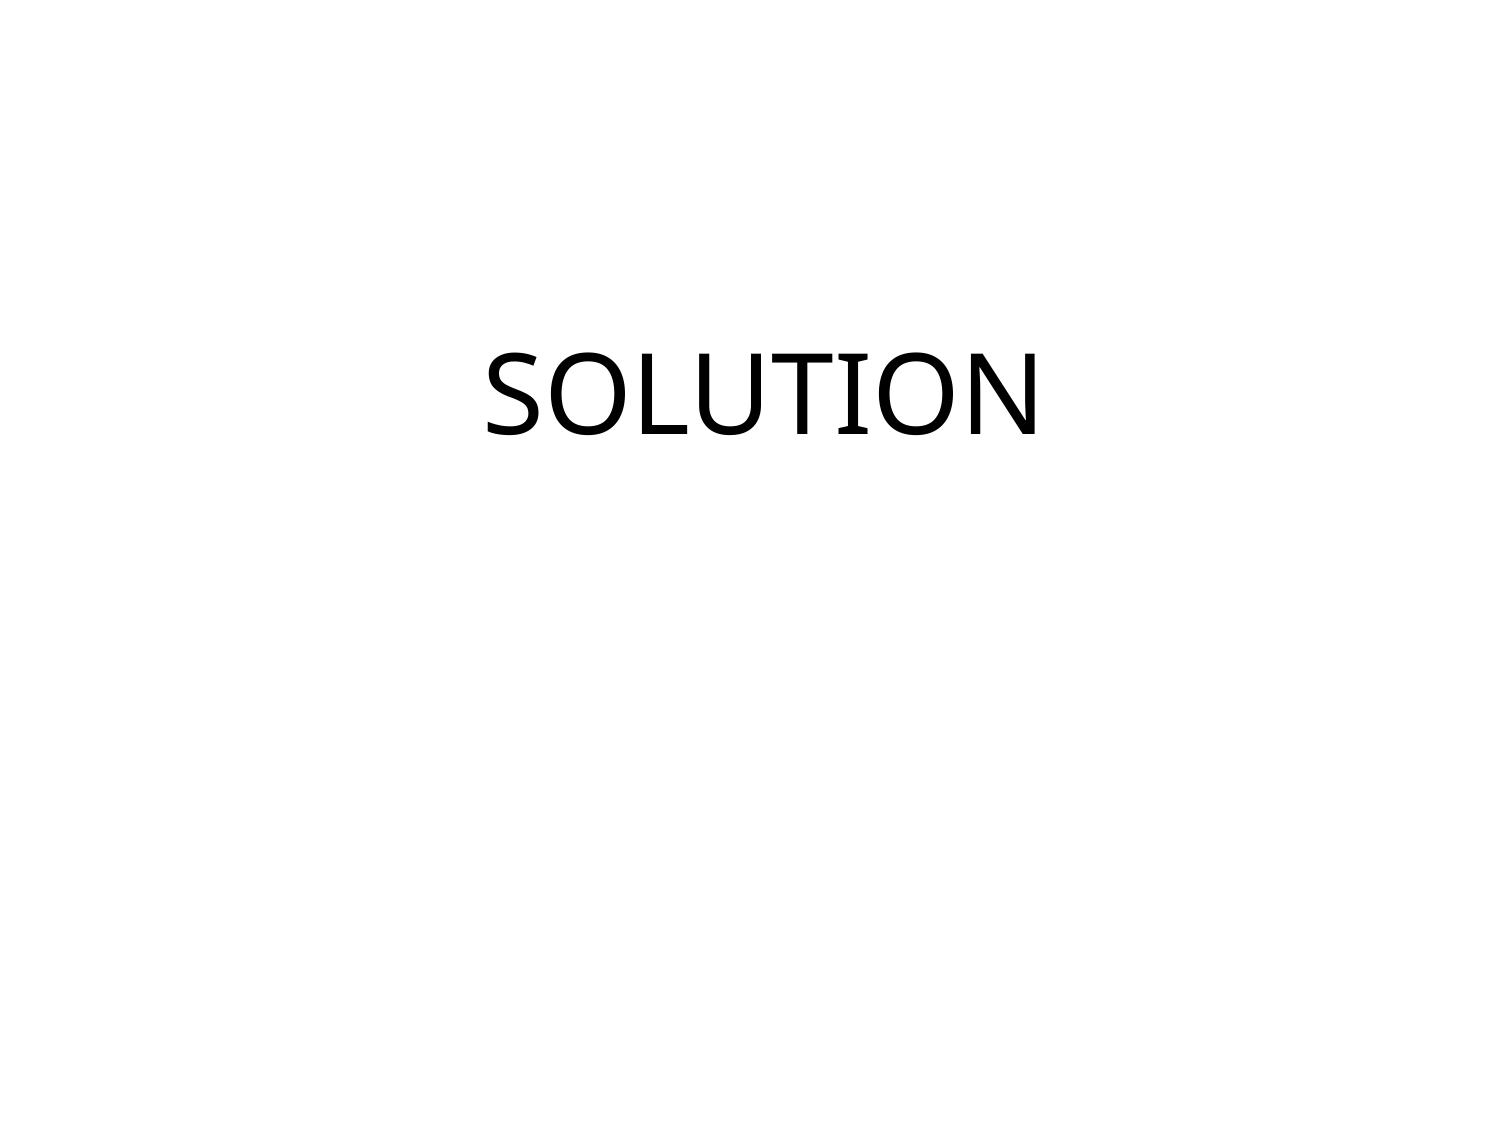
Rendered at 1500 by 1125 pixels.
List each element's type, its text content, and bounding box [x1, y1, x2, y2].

text_box SOLUTION [17, 314, 1500, 465]
